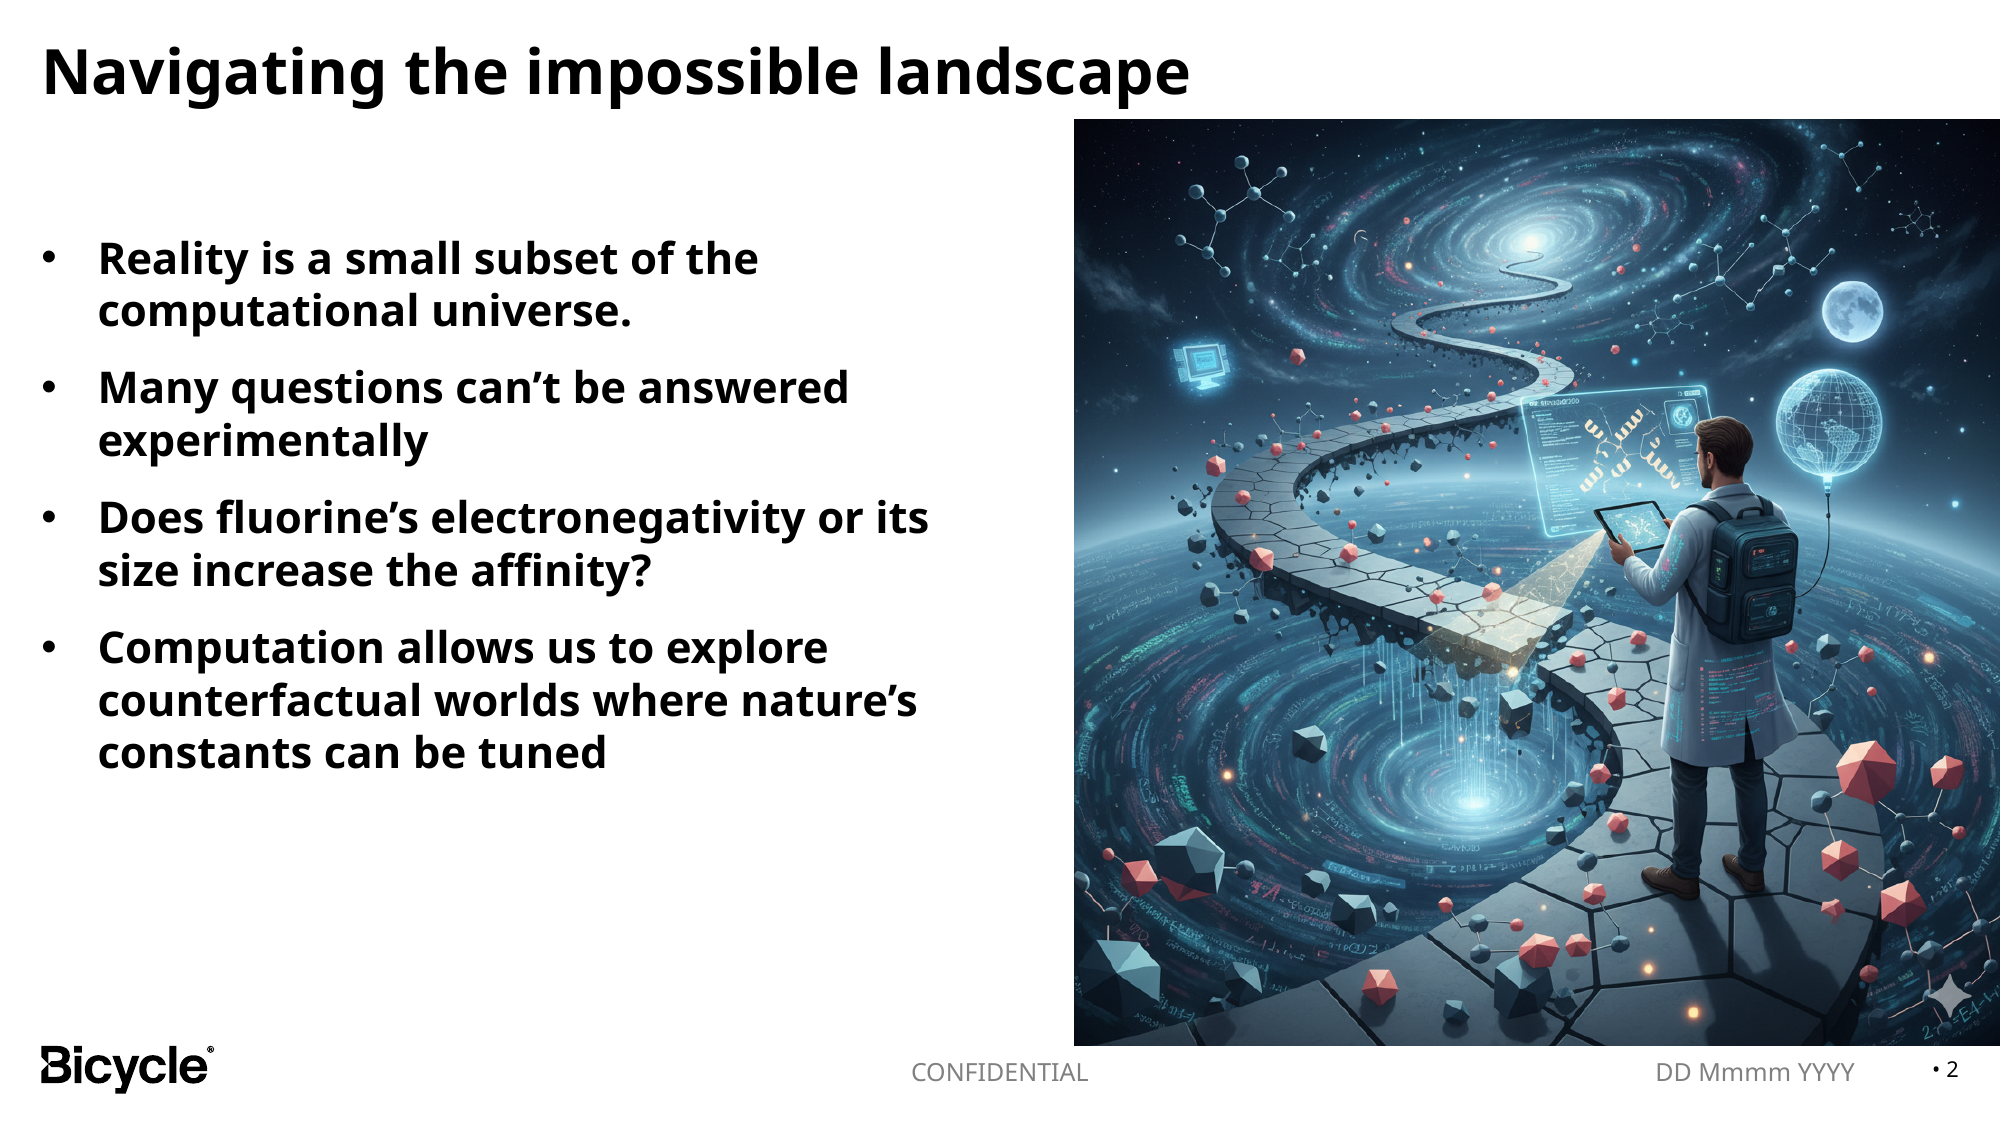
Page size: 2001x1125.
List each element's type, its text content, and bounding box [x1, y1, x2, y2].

footer CONFIDENTIAL [683, 1041, 1317, 1101]
title Navigating the impossible landscape [41, 41, 1959, 109]
slide_number • 2 [1870, 1054, 1959, 1101]
list Reality is a small subset of the computational universe. Many questions can’t be answered experimentally Does fluorine’s electronegativity or its size increase the affinity? Computation allows us to explore counterfactual worlds where nature’s constants can be tuned [41, 230, 990, 1004]
slide_number DD Mmmm YYYY [1317, 1054, 1870, 1101]
picture [1073, 119, 2000, 1046]
